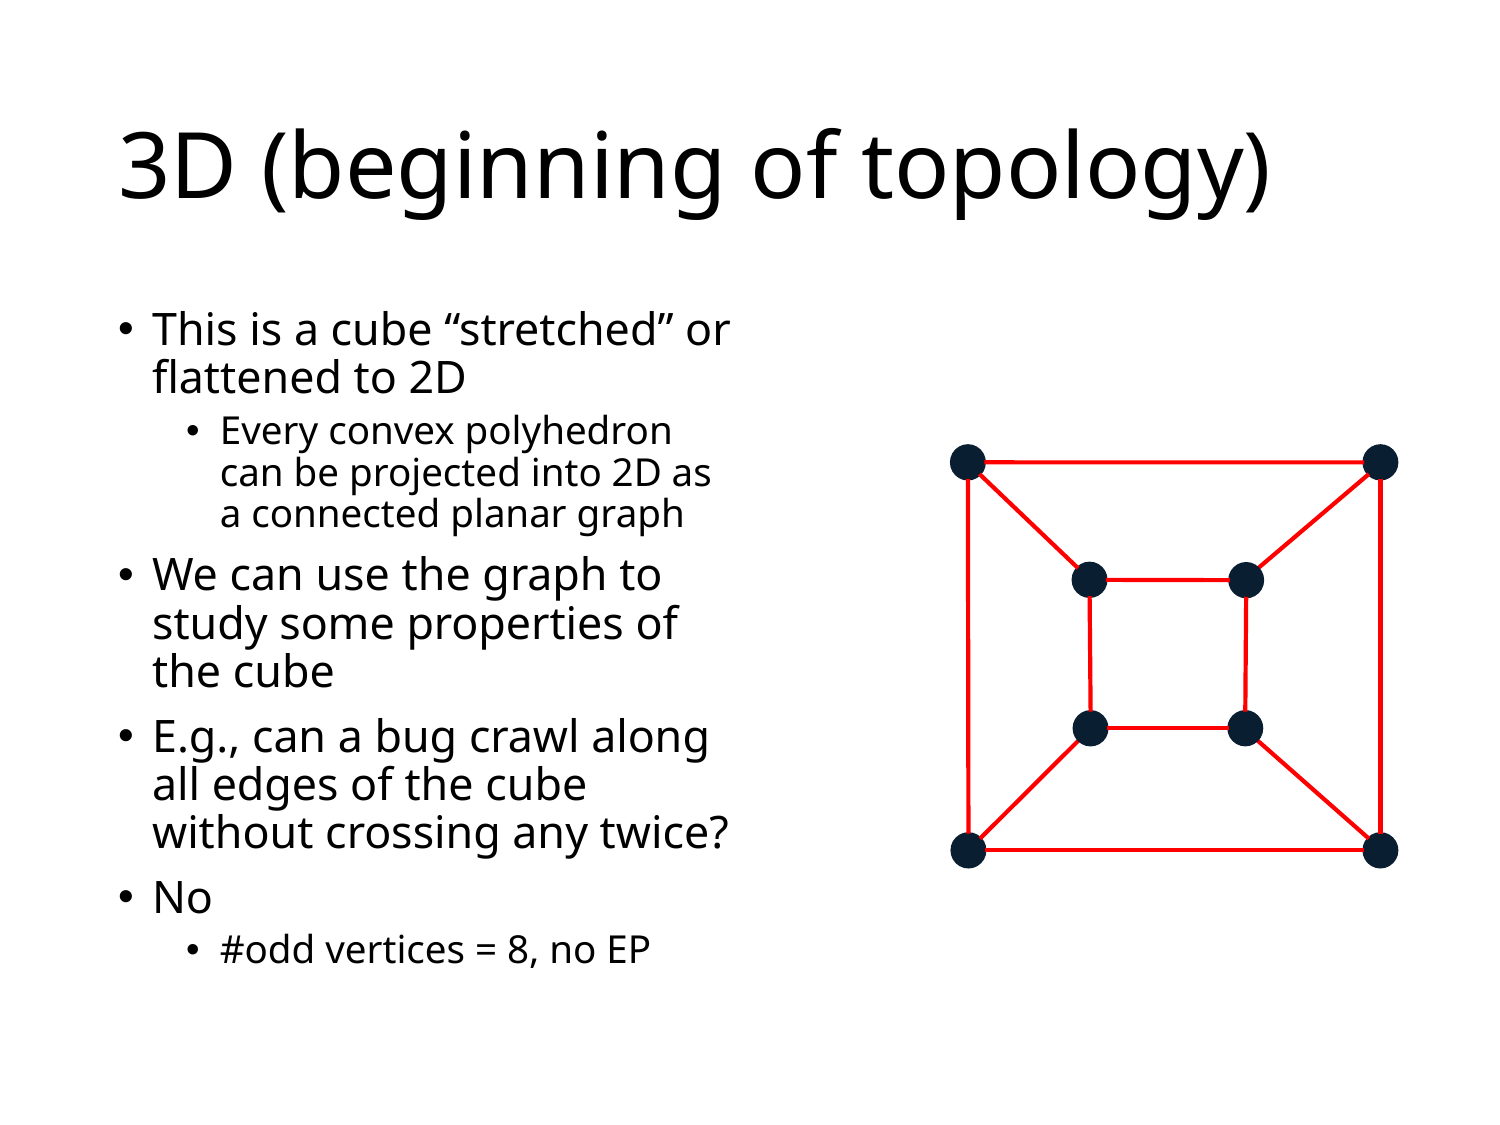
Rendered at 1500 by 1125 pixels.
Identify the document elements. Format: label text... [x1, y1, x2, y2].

list This is a cube “stretched” or flattened to 2D Every convex polyhedron can be projected into 2D as a connected planar graph We can use the graph to study some properties of the cube E.g., can a bug crawl along all edges of the cube without crossing any twice? No #odd vertices = 8, no EP [103, 299, 750, 1014]
title 3D (beginning of topology) [103, 59, 1397, 278]
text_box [951, 445, 1398, 868]
